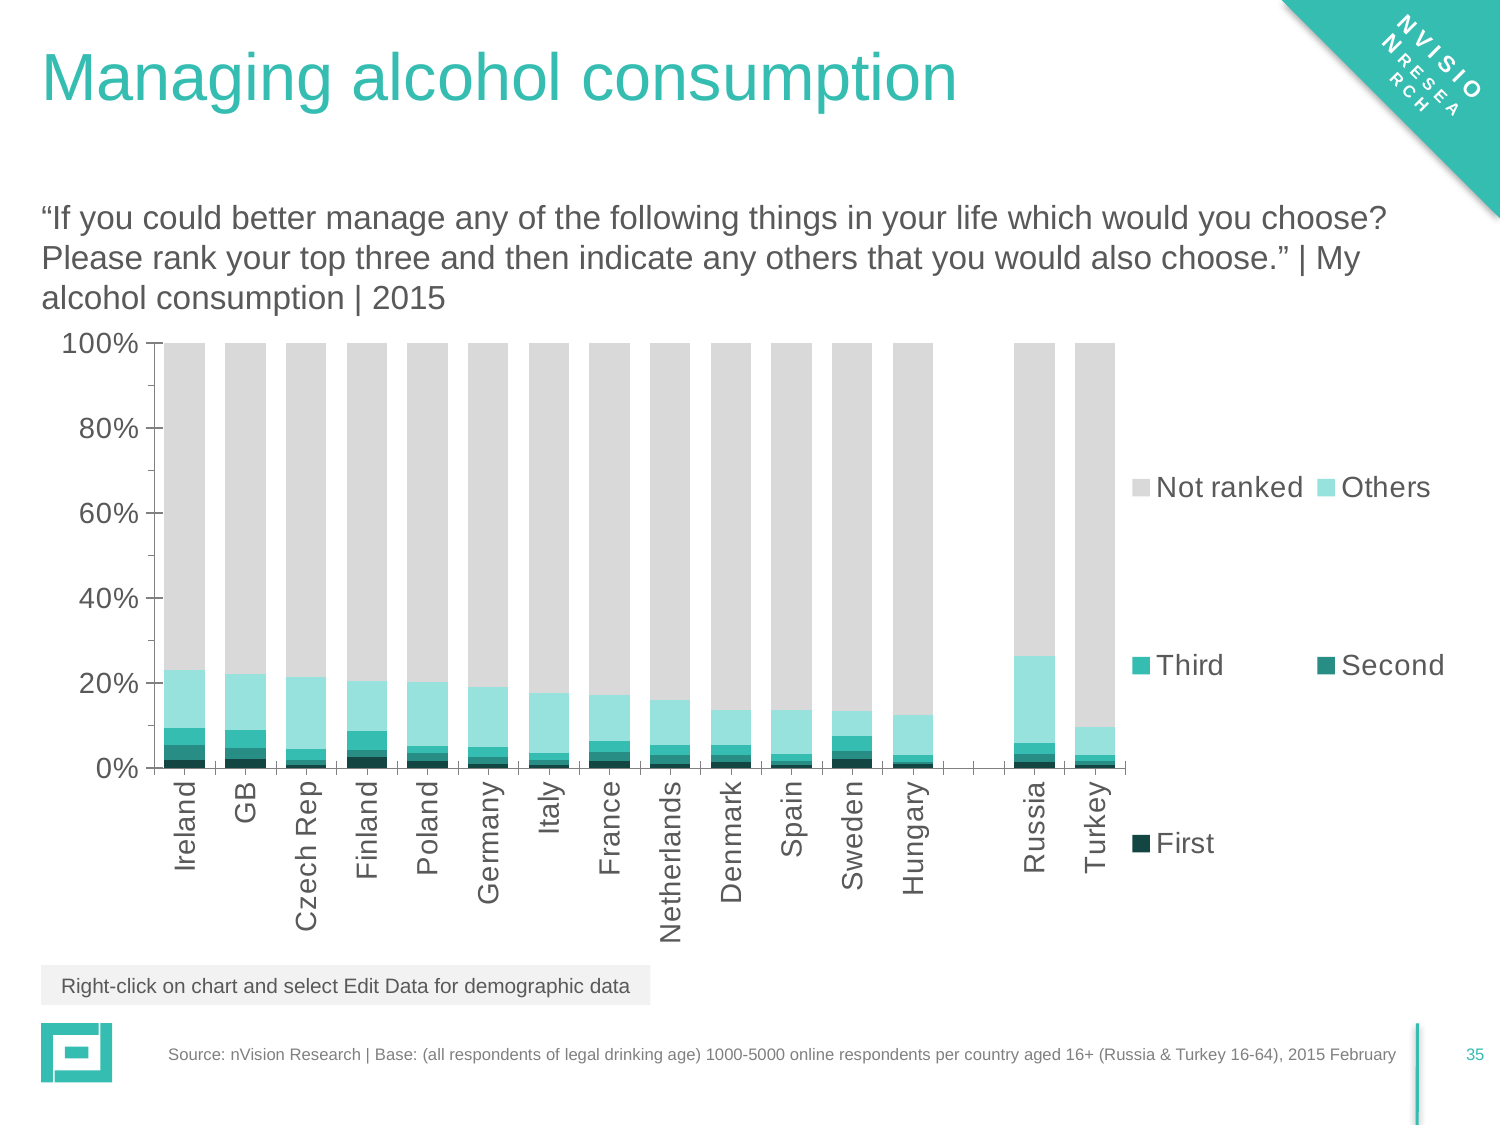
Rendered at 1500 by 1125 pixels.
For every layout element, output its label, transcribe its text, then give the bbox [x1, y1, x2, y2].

list “If you could better manage any of the following things in your life which would you choose? Please rank your top three and then indicate any others that you would also choose.” | My alcohol consumption | 2015 [41, 196, 1459, 318]
list Source: nVision Research | Base: (all respondents of legal drinking age) 1000-5000 online respondents per country aged 16+ (Russia & Turkey 16-64), 2015 February [112, 1039, 1414, 1072]
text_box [1281, 0, 1500, 219]
title Managing alcohol consumption [41, 42, 1276, 116]
chart [40, 326, 1460, 1006]
